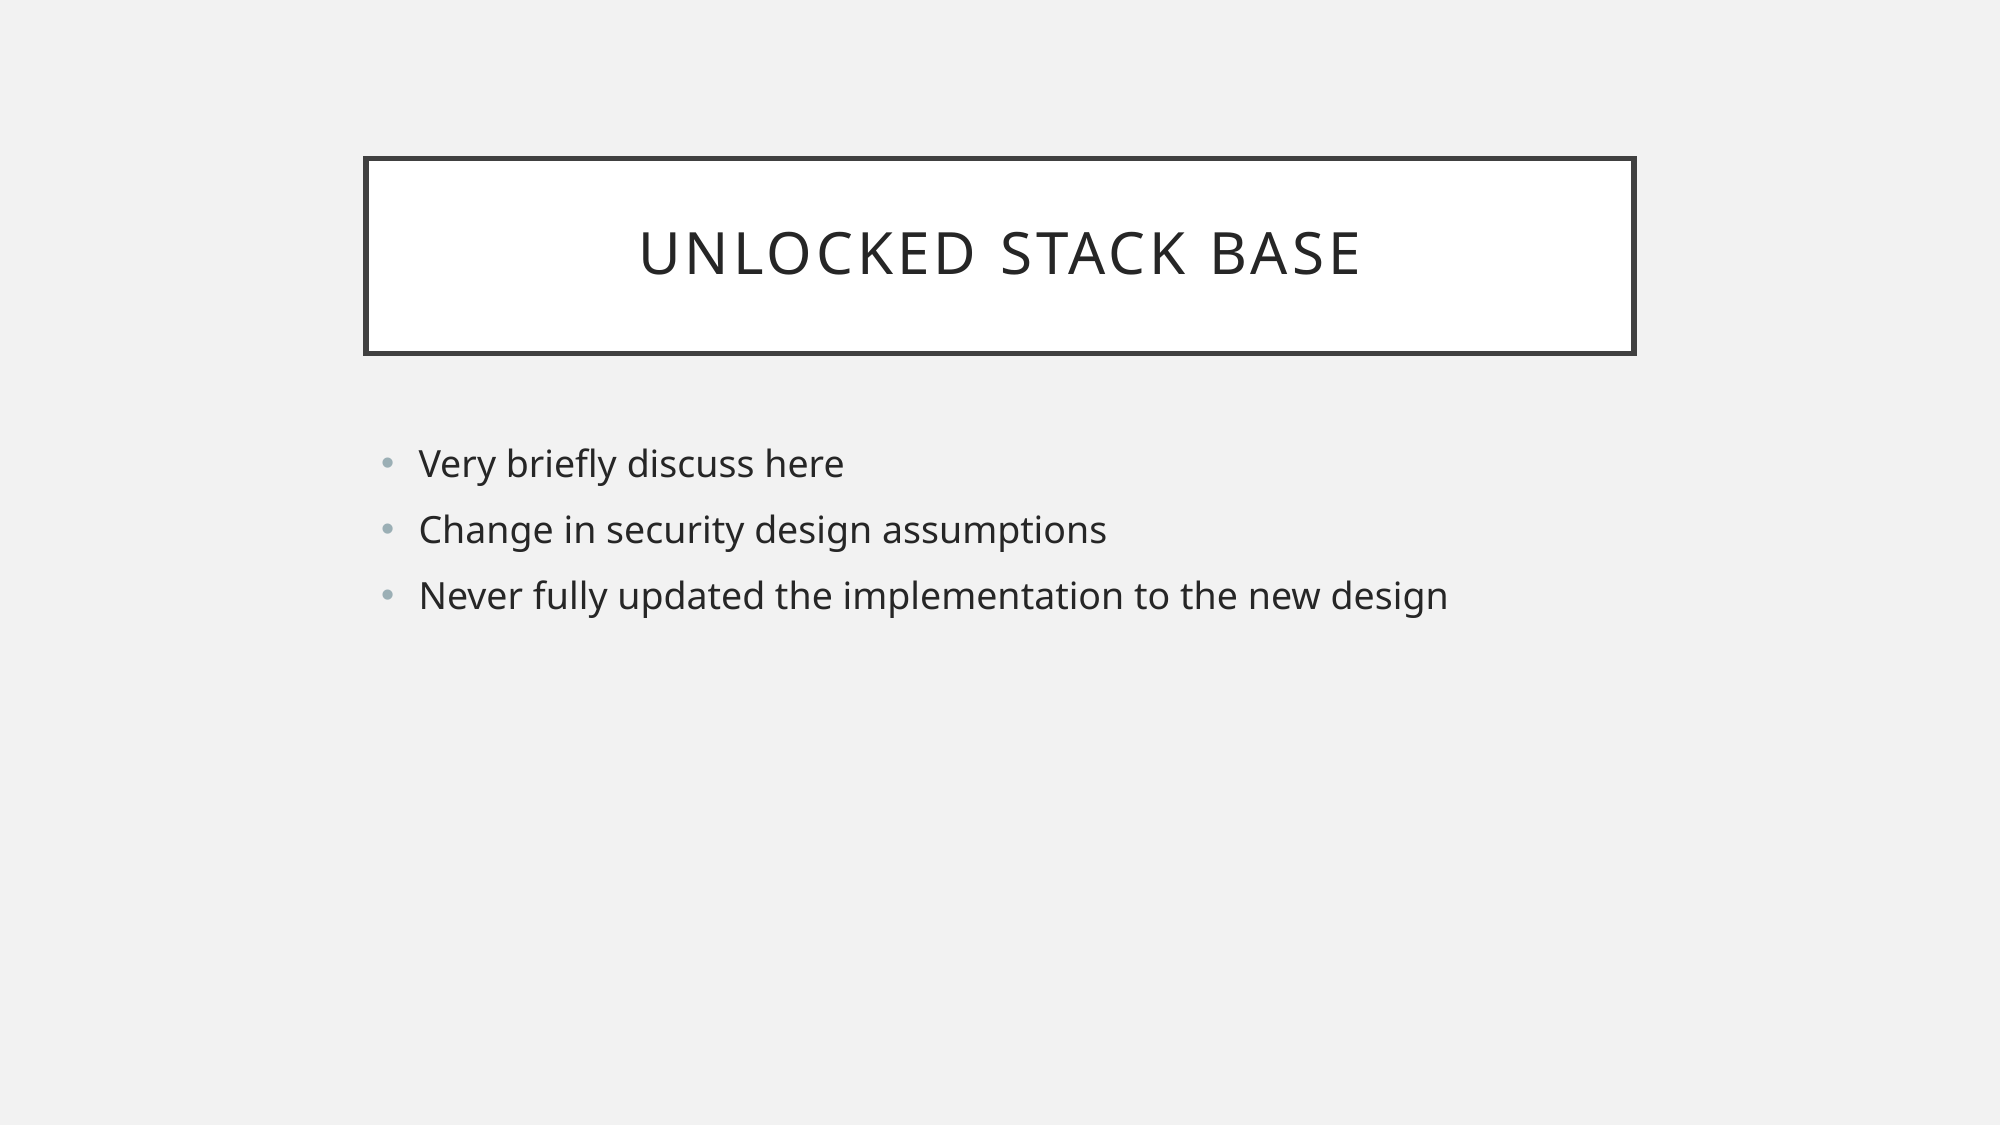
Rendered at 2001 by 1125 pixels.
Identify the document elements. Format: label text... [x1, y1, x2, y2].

list Very briefly discuss here Change in security design assumptions Never fully updated the implementation to the new design [366, 432, 1634, 942]
title Unlocked Stack Base [363, 156, 1637, 356]
